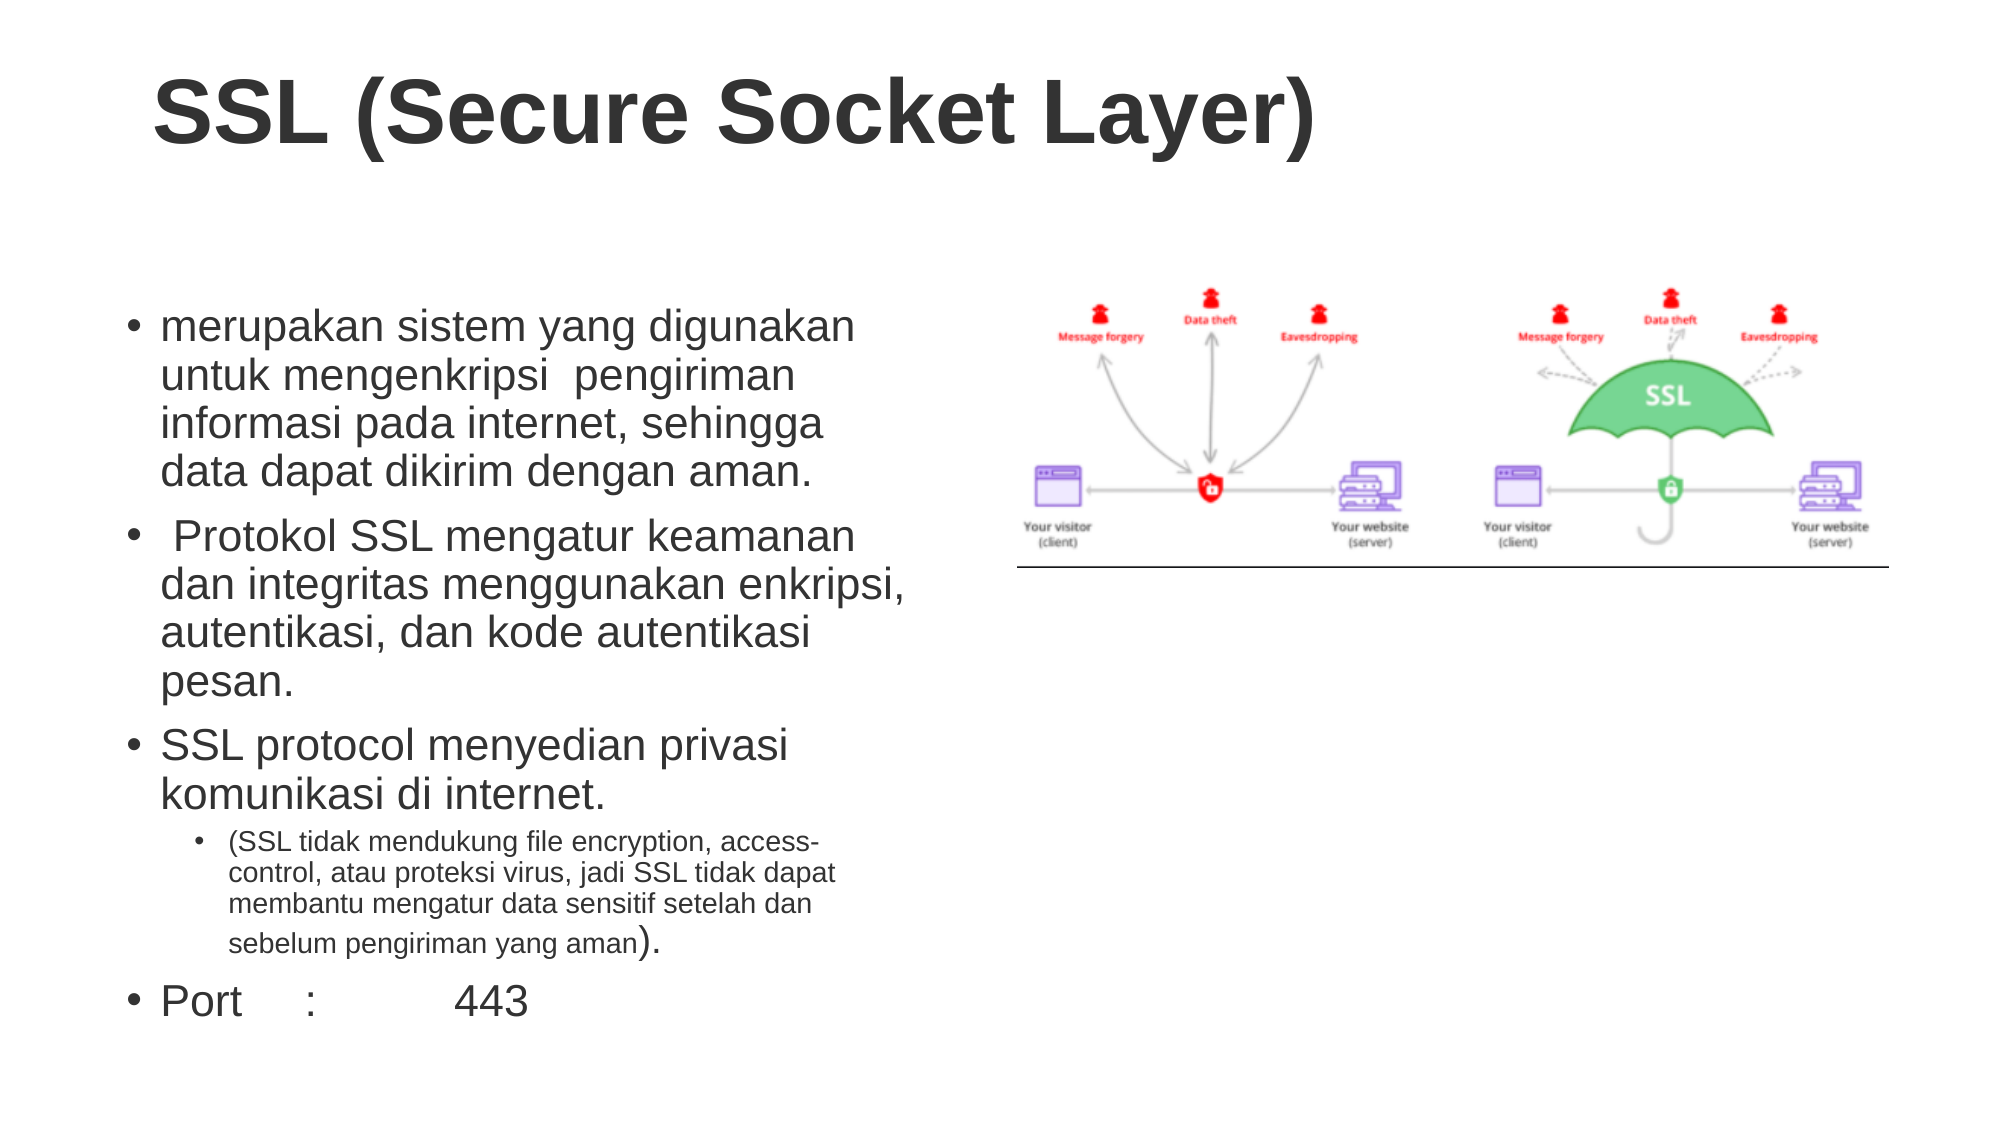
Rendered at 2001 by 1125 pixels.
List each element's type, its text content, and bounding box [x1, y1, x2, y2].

title SSL (Secure Socket Layer) [137, 59, 1863, 278]
picture [1017, 277, 1889, 568]
list merupakan sistem yang digunakan untuk mengenkripsi pengiriman informasi pada internet, sehingga data dapat dikirim dengan aman. Protokol SSL mengatur keamanan dan integritas menggunakan enkripsi, autentikasi, dan kode autentikasi pesan. SSL protocol menyedian privasi komunikasi di internet. (SSL tidak mendukung file encryption, access-control, atau proteksi virus, jadi SSL tidak dapat membantu mengatur data sensitif setelah dan sebelum pengiriman yang aman). Port : 443 [111, 295, 928, 1046]
